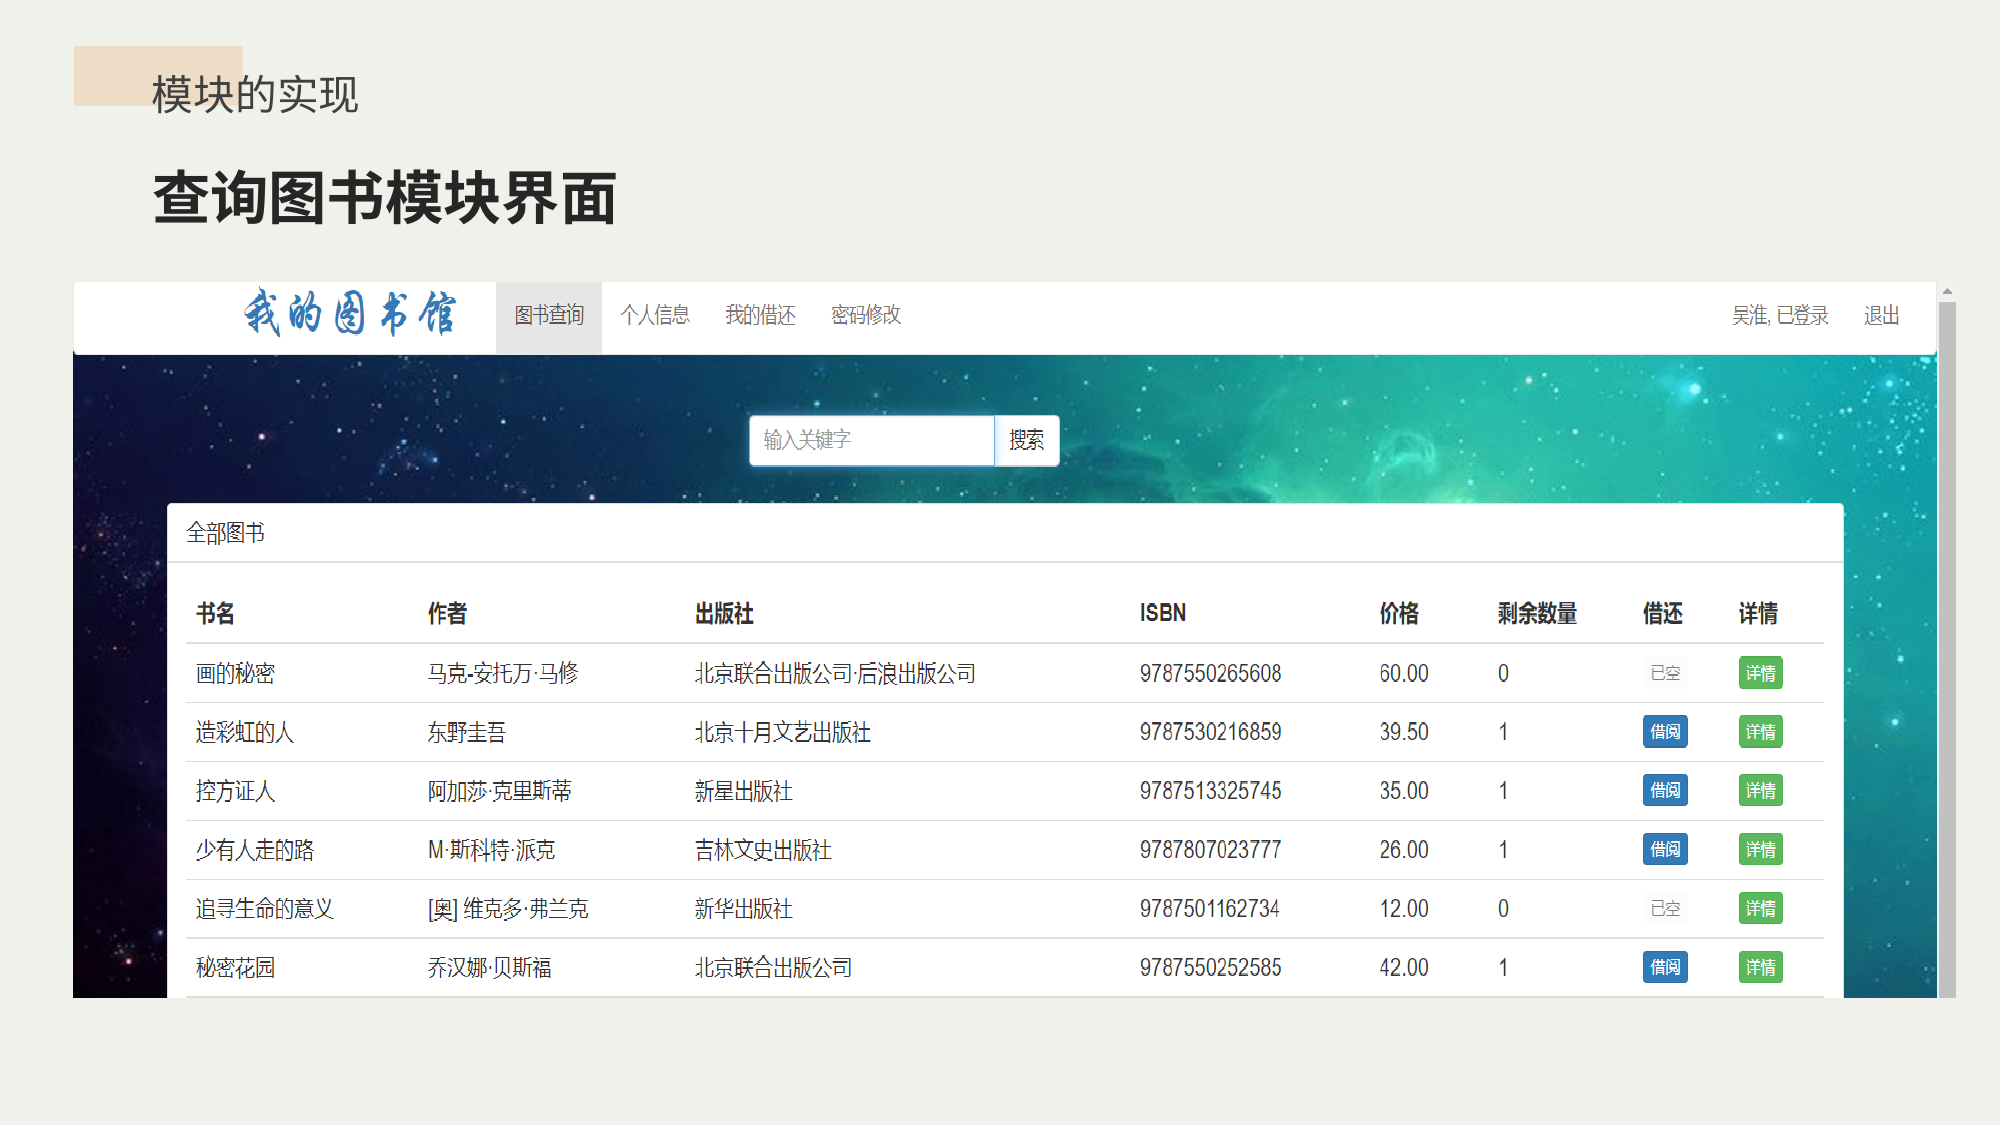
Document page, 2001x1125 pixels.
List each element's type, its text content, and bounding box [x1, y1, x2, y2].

picture [73, 282, 1957, 998]
text_box 模块的实现 [137, 36, 663, 126]
text_box 查询图书模块界面 [137, 153, 634, 239]
text_box [73, 45, 137, 107]
